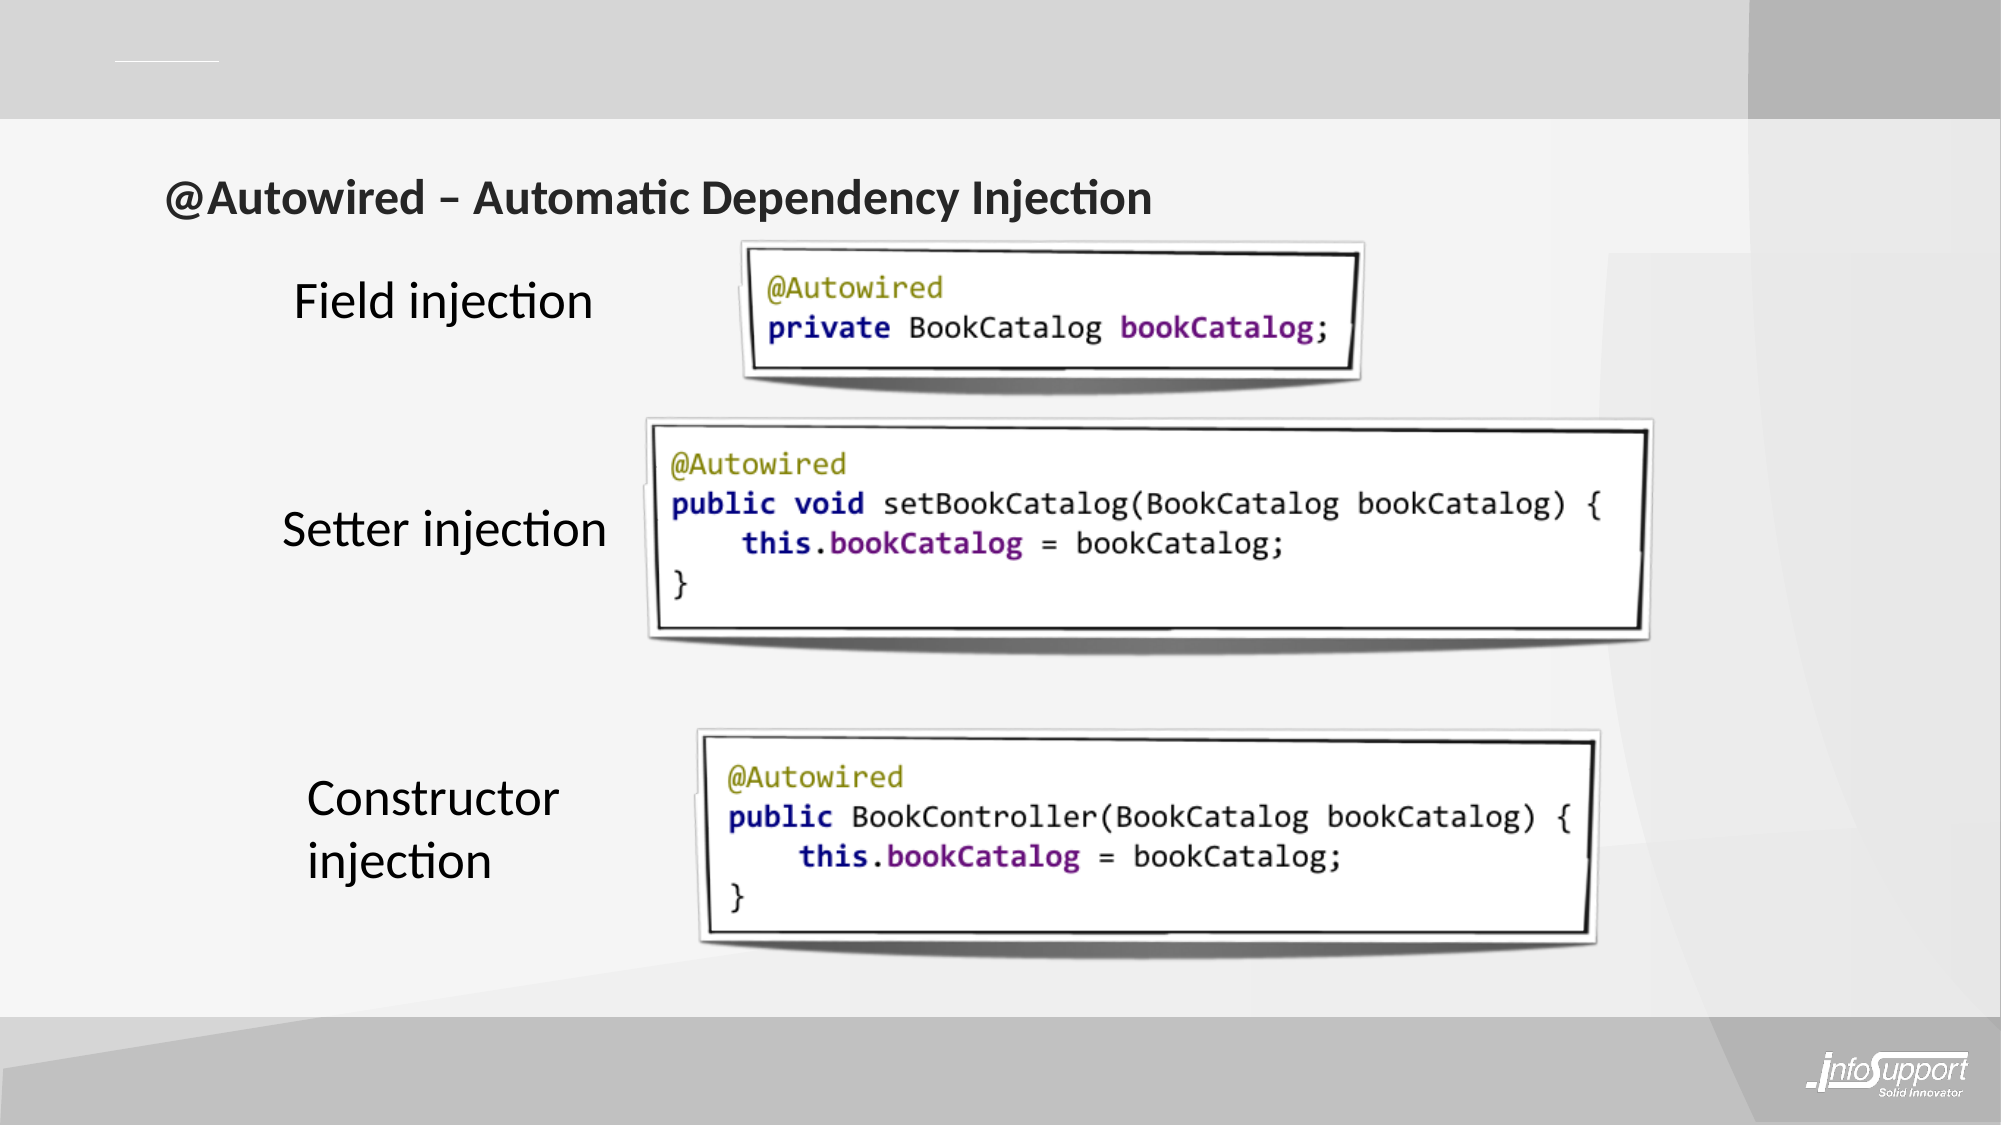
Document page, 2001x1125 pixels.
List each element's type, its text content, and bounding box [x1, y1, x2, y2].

text_box Setter injection [282, 489, 627, 562]
text_box Field injection [293, 262, 639, 334]
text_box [642, 415, 1657, 659]
title @Autowired – Automatic Dependency Injection [162, 118, 1838, 267]
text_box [737, 238, 1368, 399]
text_box Constructor injection [307, 759, 652, 892]
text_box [693, 726, 1604, 963]
